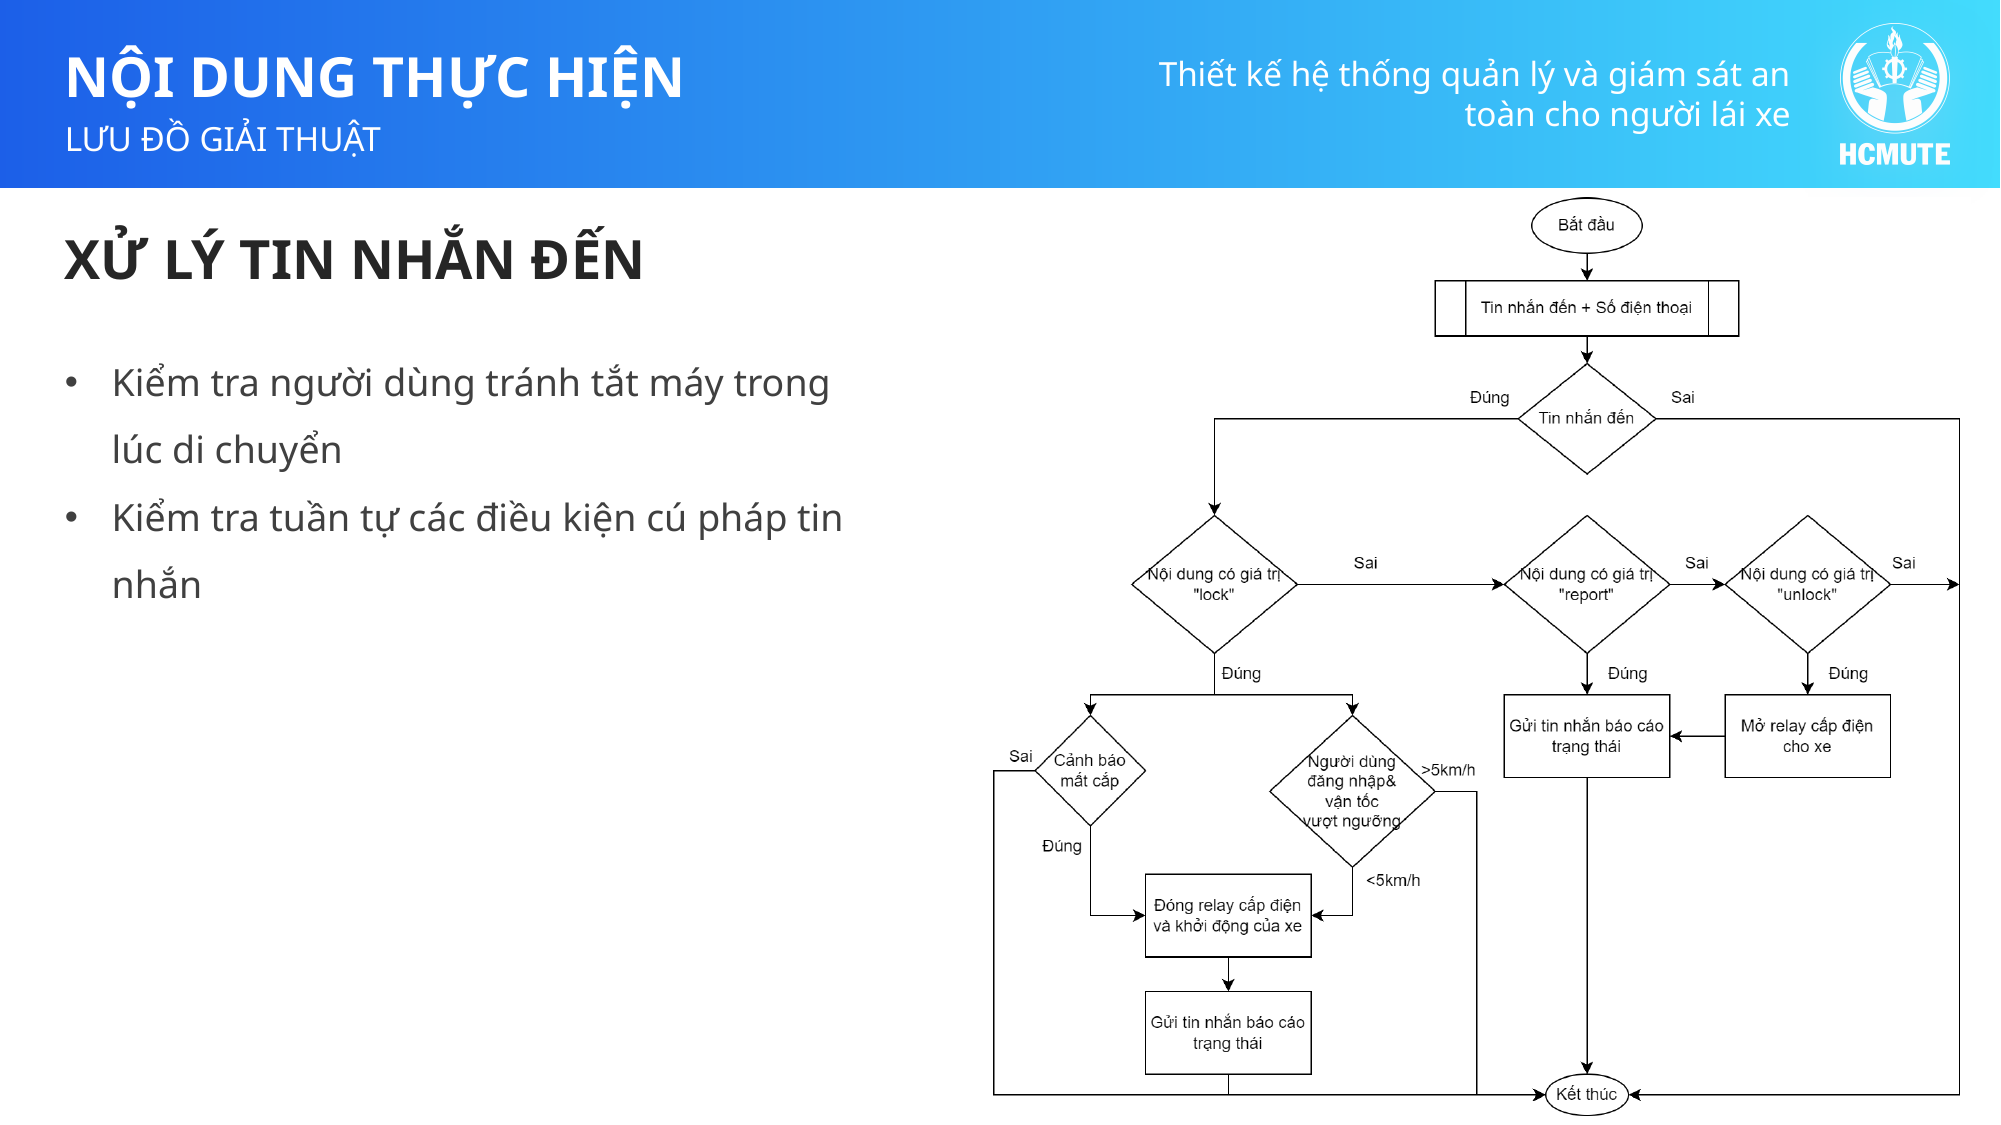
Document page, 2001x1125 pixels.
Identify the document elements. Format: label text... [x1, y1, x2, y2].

text_box Thiết kế hệ thống quản lý và giám sát an toàn cho người lái xe [1114, 46, 1806, 141]
picture [1840, 23, 1950, 165]
text_box Kiểm tra người dùng tránh tắt máy trong lúc di chuyển Kiểm tra tuần tự các điều kiện cú pháp tin nhắn [50, 329, 902, 684]
text_box NỘI DUNG THỰC HIỆN [50, 34, 1057, 116]
text_box KẾT QUẢ [1818, 1, 1974, 188]
text_box XỬ LÝ TIN NHẮN ĐẾN [49, 218, 979, 298]
picture [979, 197, 1971, 1116]
text_box [1931, 0, 2000, 189]
text_box LƯU ĐỒ GIẢI THUẬT [50, 111, 536, 166]
text_box [0, 0, 1859, 189]
